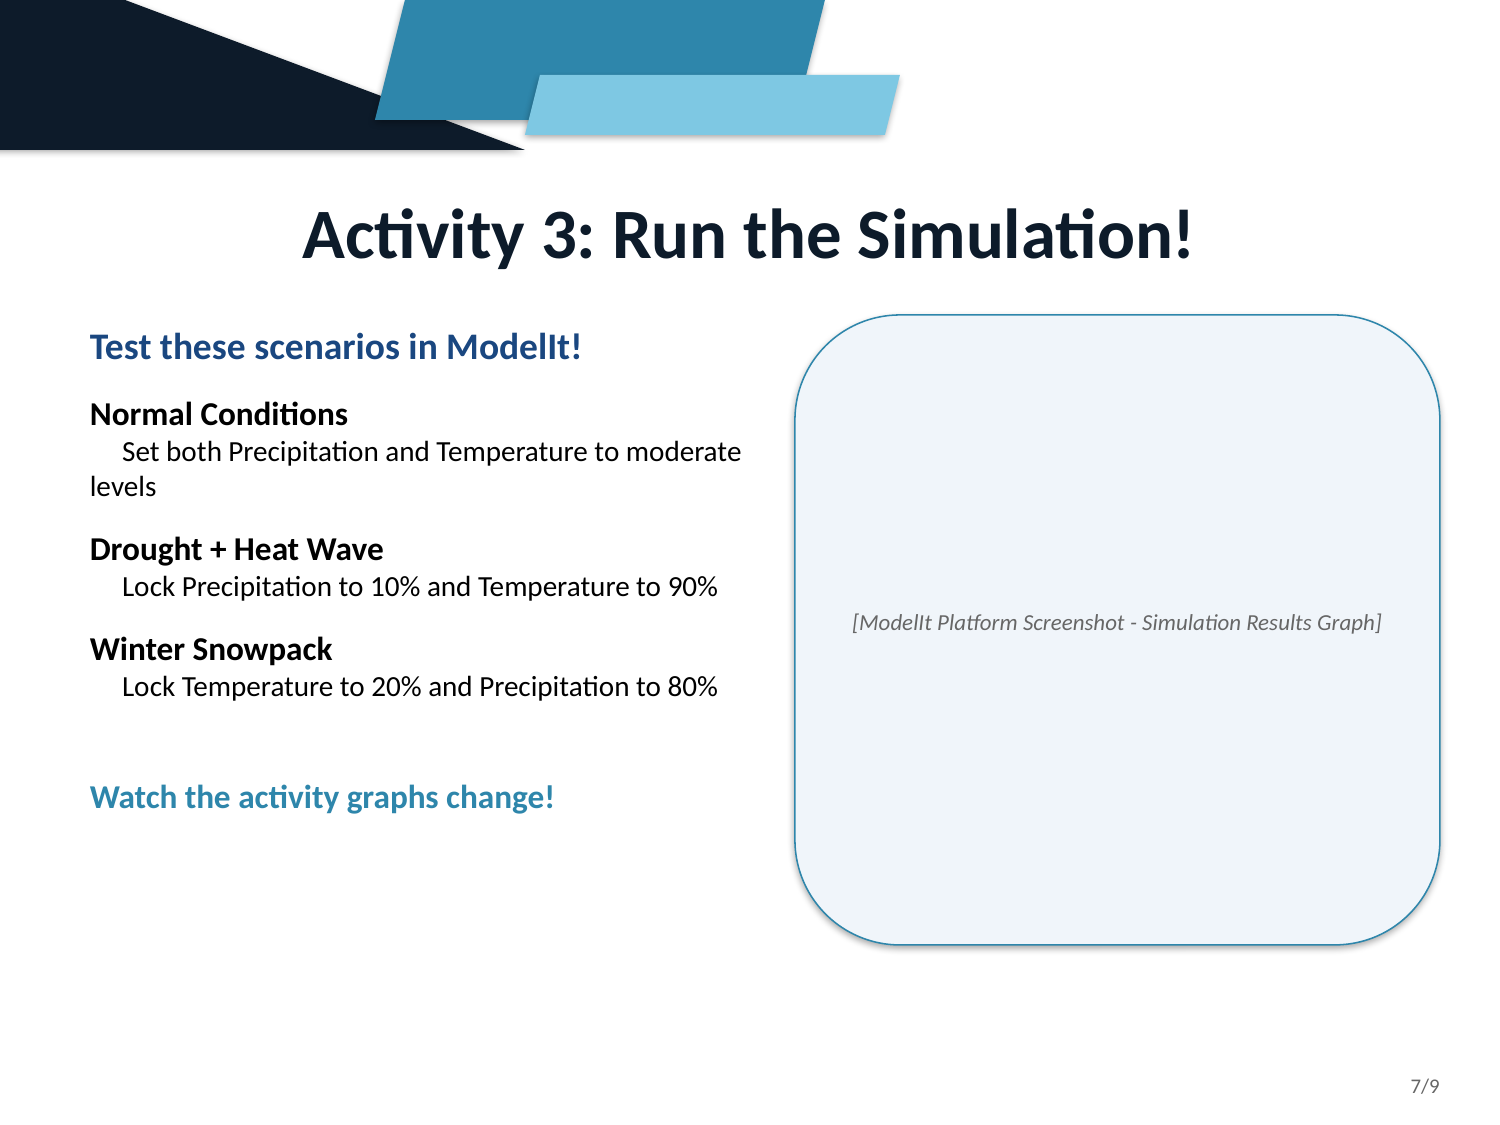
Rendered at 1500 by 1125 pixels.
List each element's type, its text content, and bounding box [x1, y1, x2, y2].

text_box [0, 0, 526, 151]
text_box [524, 74, 901, 136]
text_box [374, 0, 826, 121]
text_box Test these scenarios in ModelIt! Normal Conditions Set both Precipitation and Temperature to moderate levels Drought + Heat Wave Lock Precipitation to 10% and Temperature to 90% Winter Snowpack Lock Temperature to 20% and Precipitation to 80% Watch the activity graphs change! [74, 314, 825, 823]
text_box 7/9 [1395, 1065, 1455, 1105]
text_box [794, 314, 1441, 946]
text_box Activity 3: Run the Simulation! [287, 179, 1213, 280]
text_box [ModelIt Platform Screenshot - Simulation Results Graph] [837, 600, 1398, 643]
